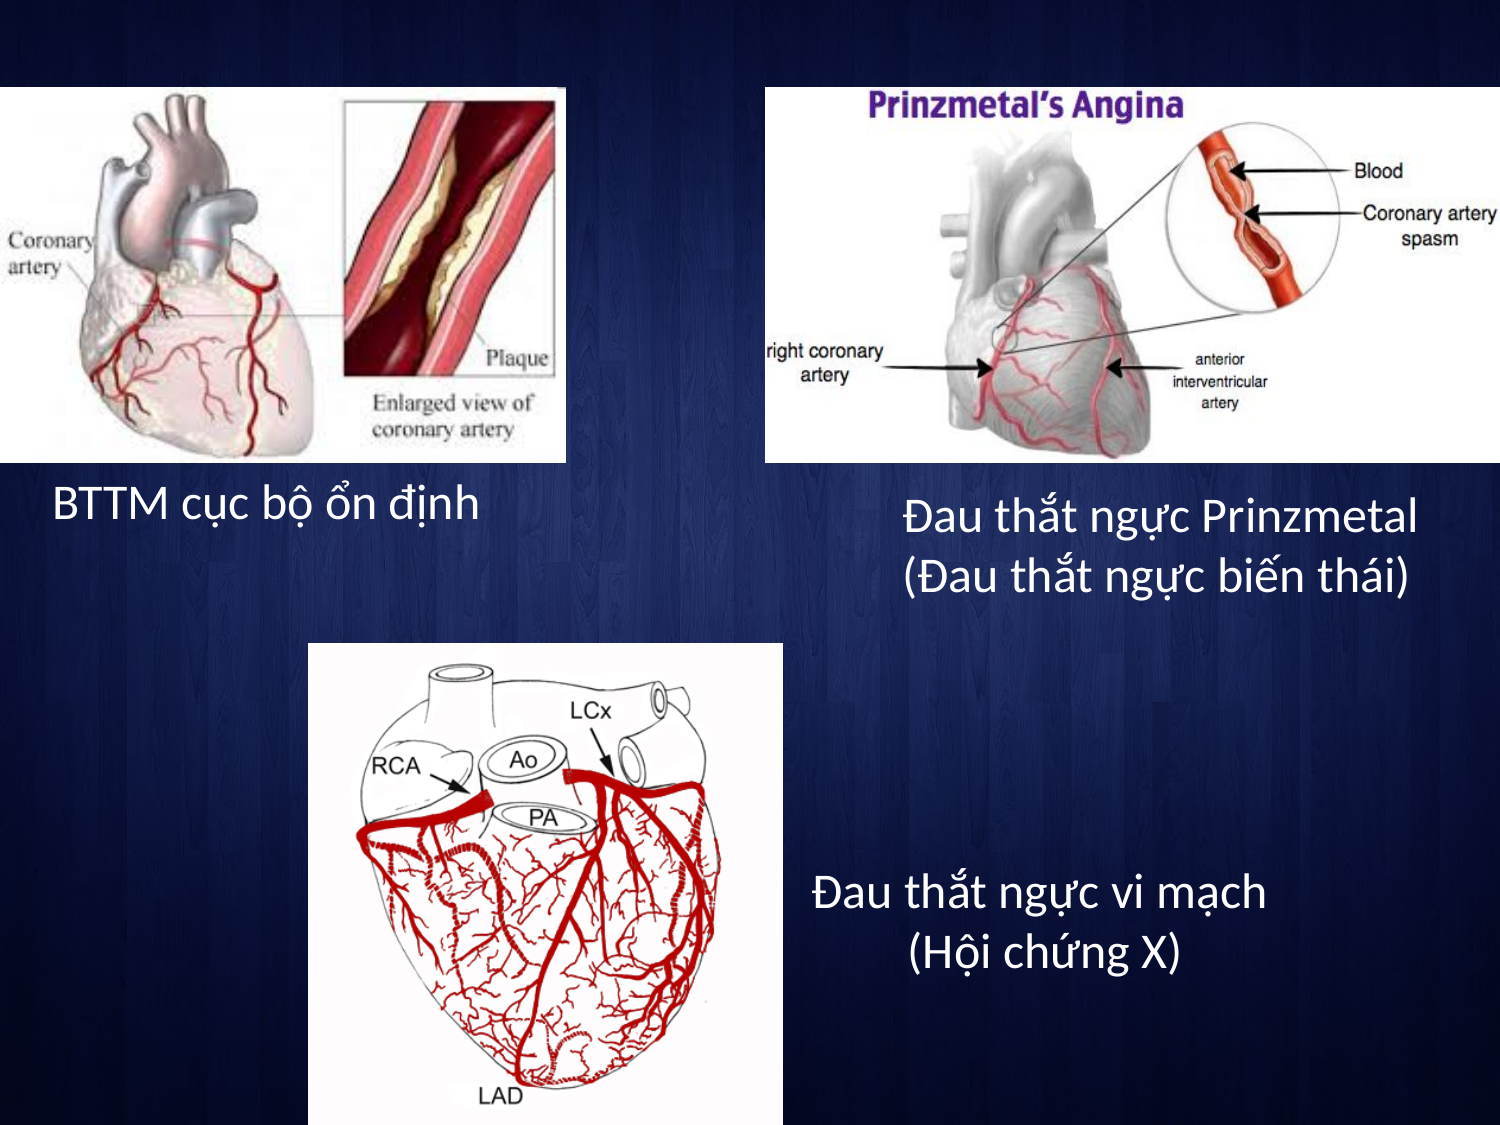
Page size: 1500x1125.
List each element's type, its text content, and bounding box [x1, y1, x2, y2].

text_box Đau thắt ngực Prinzmetal (Đau thắt ngực biến thái) [887, 474, 1500, 610]
text_box BTTM cục bộ ổn định [37, 472, 513, 538]
picture [0, 0, 1500, 1125]
text_box Đau thắt ngực vi mạch (Hội chứng X) [788, 851, 1317, 986]
